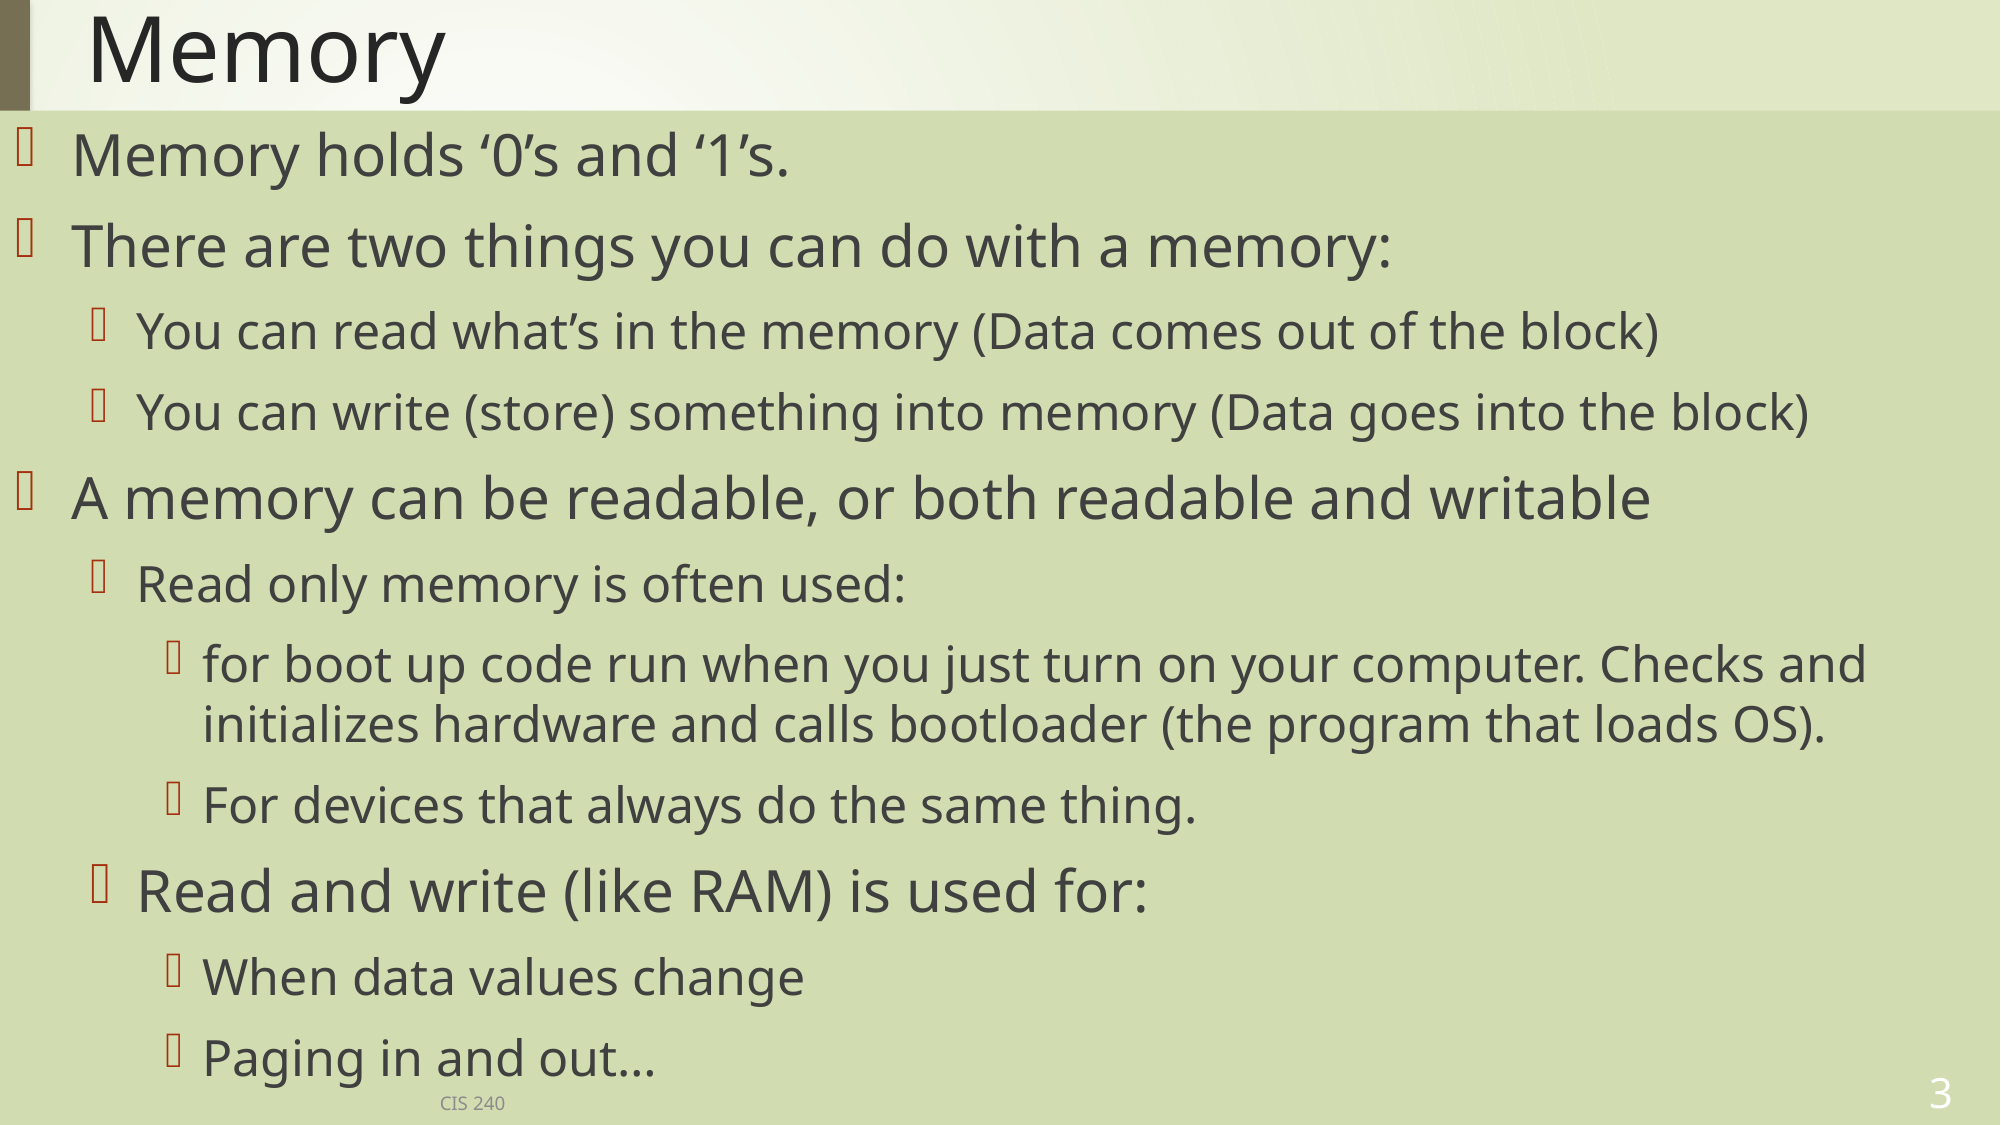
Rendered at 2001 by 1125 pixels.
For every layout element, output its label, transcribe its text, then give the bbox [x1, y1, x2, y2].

list Memory holds ‘0’s and ‘1’s. There are two things you can do with a memory: You can read what’s in the memory (Data comes out of the block) You can write (store) something into memory (Data goes into the block) A memory can be readable, or both readable and writable Read only memory is often used: for boot up code run when you just turn on your computer. Checks and initializes hardware and calls bootloader (the program that loads OS). For devices that always do the same thing. Read and write (like RAM) is used for: When data values change Paging in and out… [0, 110, 2000, 1125]
slide_number 3 [1840, 1065, 1969, 1125]
title Memory [70, 0, 1713, 110]
footer CIS 240 [424, 1073, 1675, 1125]
